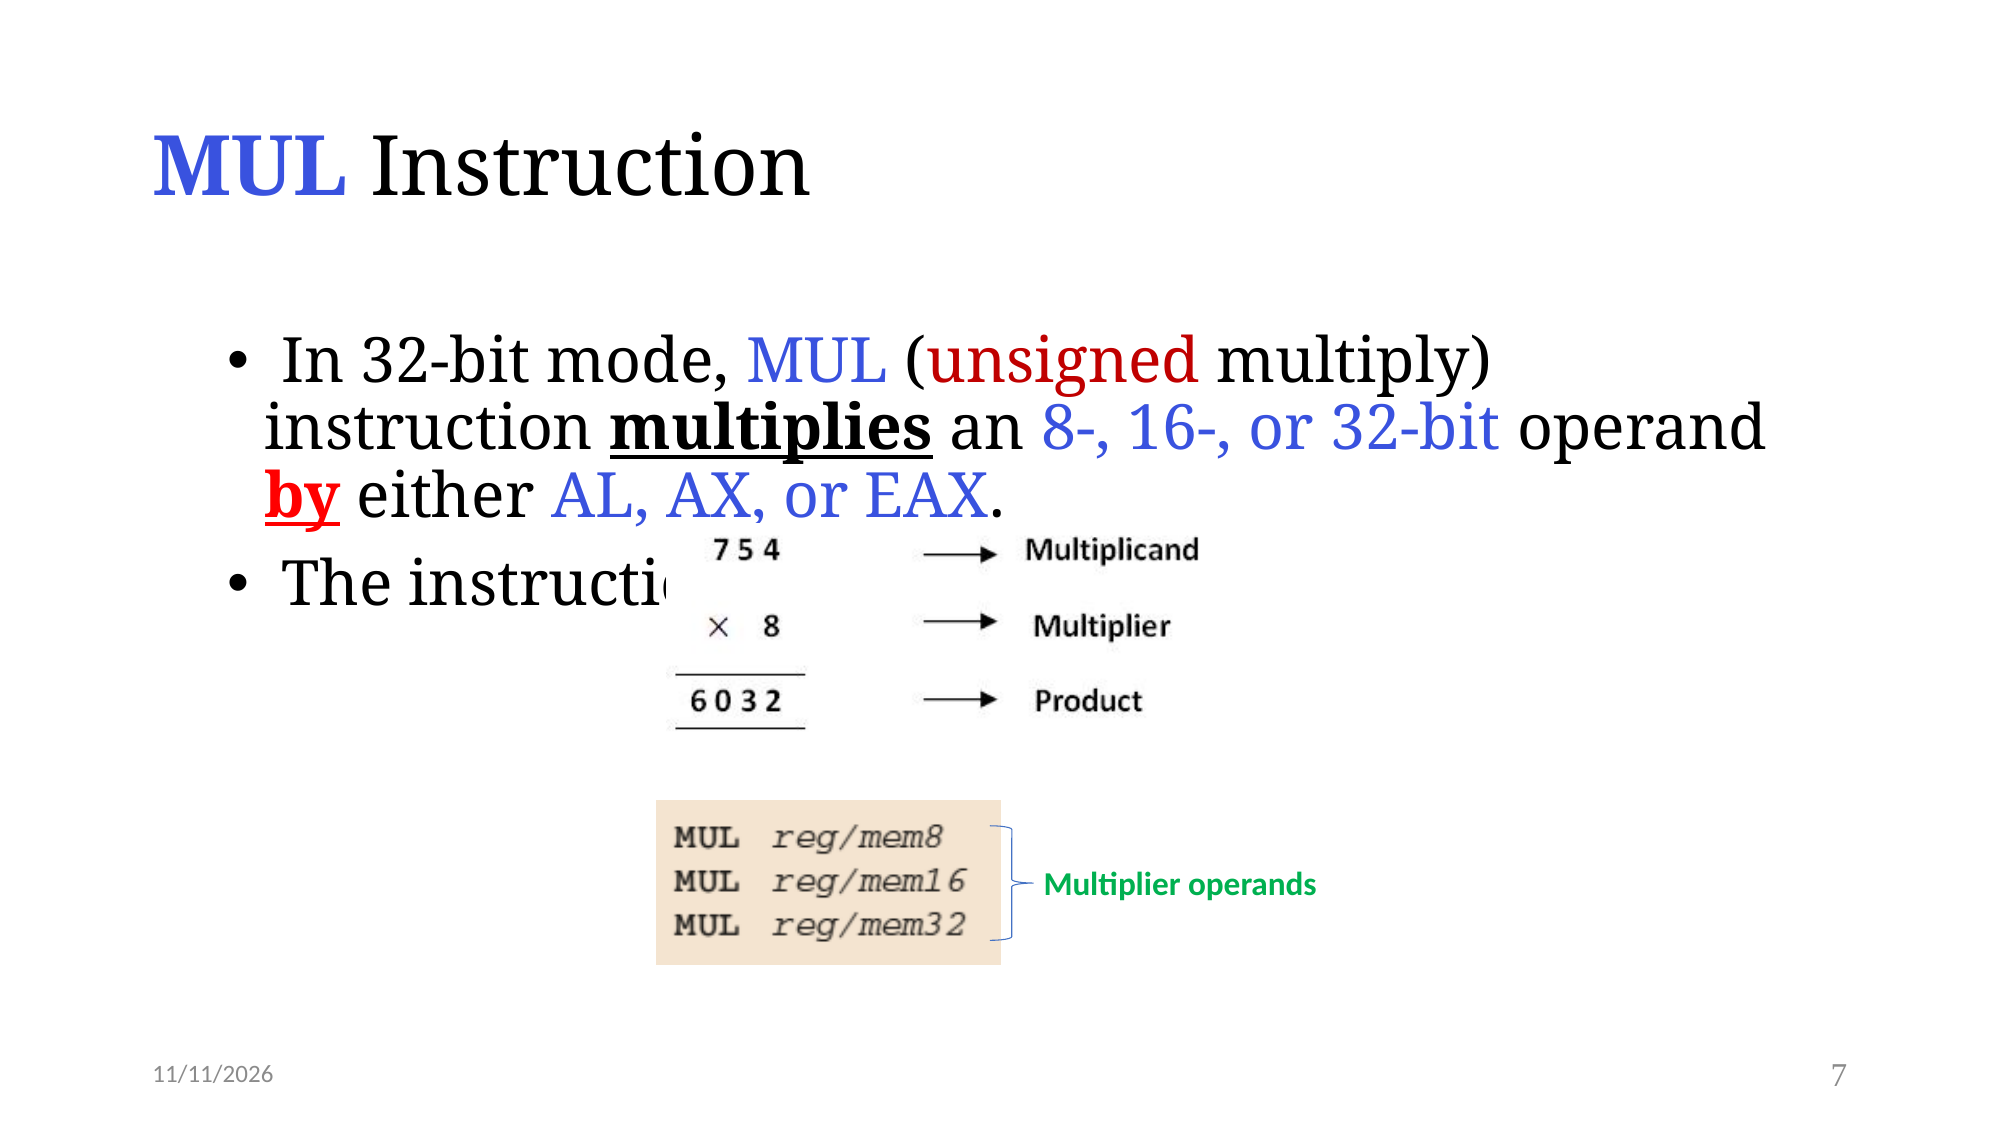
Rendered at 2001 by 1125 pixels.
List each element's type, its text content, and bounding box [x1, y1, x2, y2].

picture [666, 523, 1203, 736]
title MUL Instruction [137, 59, 1863, 278]
text_box Multiplier operands [1028, 854, 1332, 910]
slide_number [137, 1042, 588, 1103]
list In 32-bit mode, MUL (unsigned multiply) instruction multiplies an 8-, 16-, or 32-bit operand by either AL, AX, or EAX. The instruction formats are: [212, 320, 1830, 721]
picture [656, 800, 1001, 966]
text_box [1001, 825, 1028, 941]
slide_number 7 [1412, 1042, 1863, 1103]
